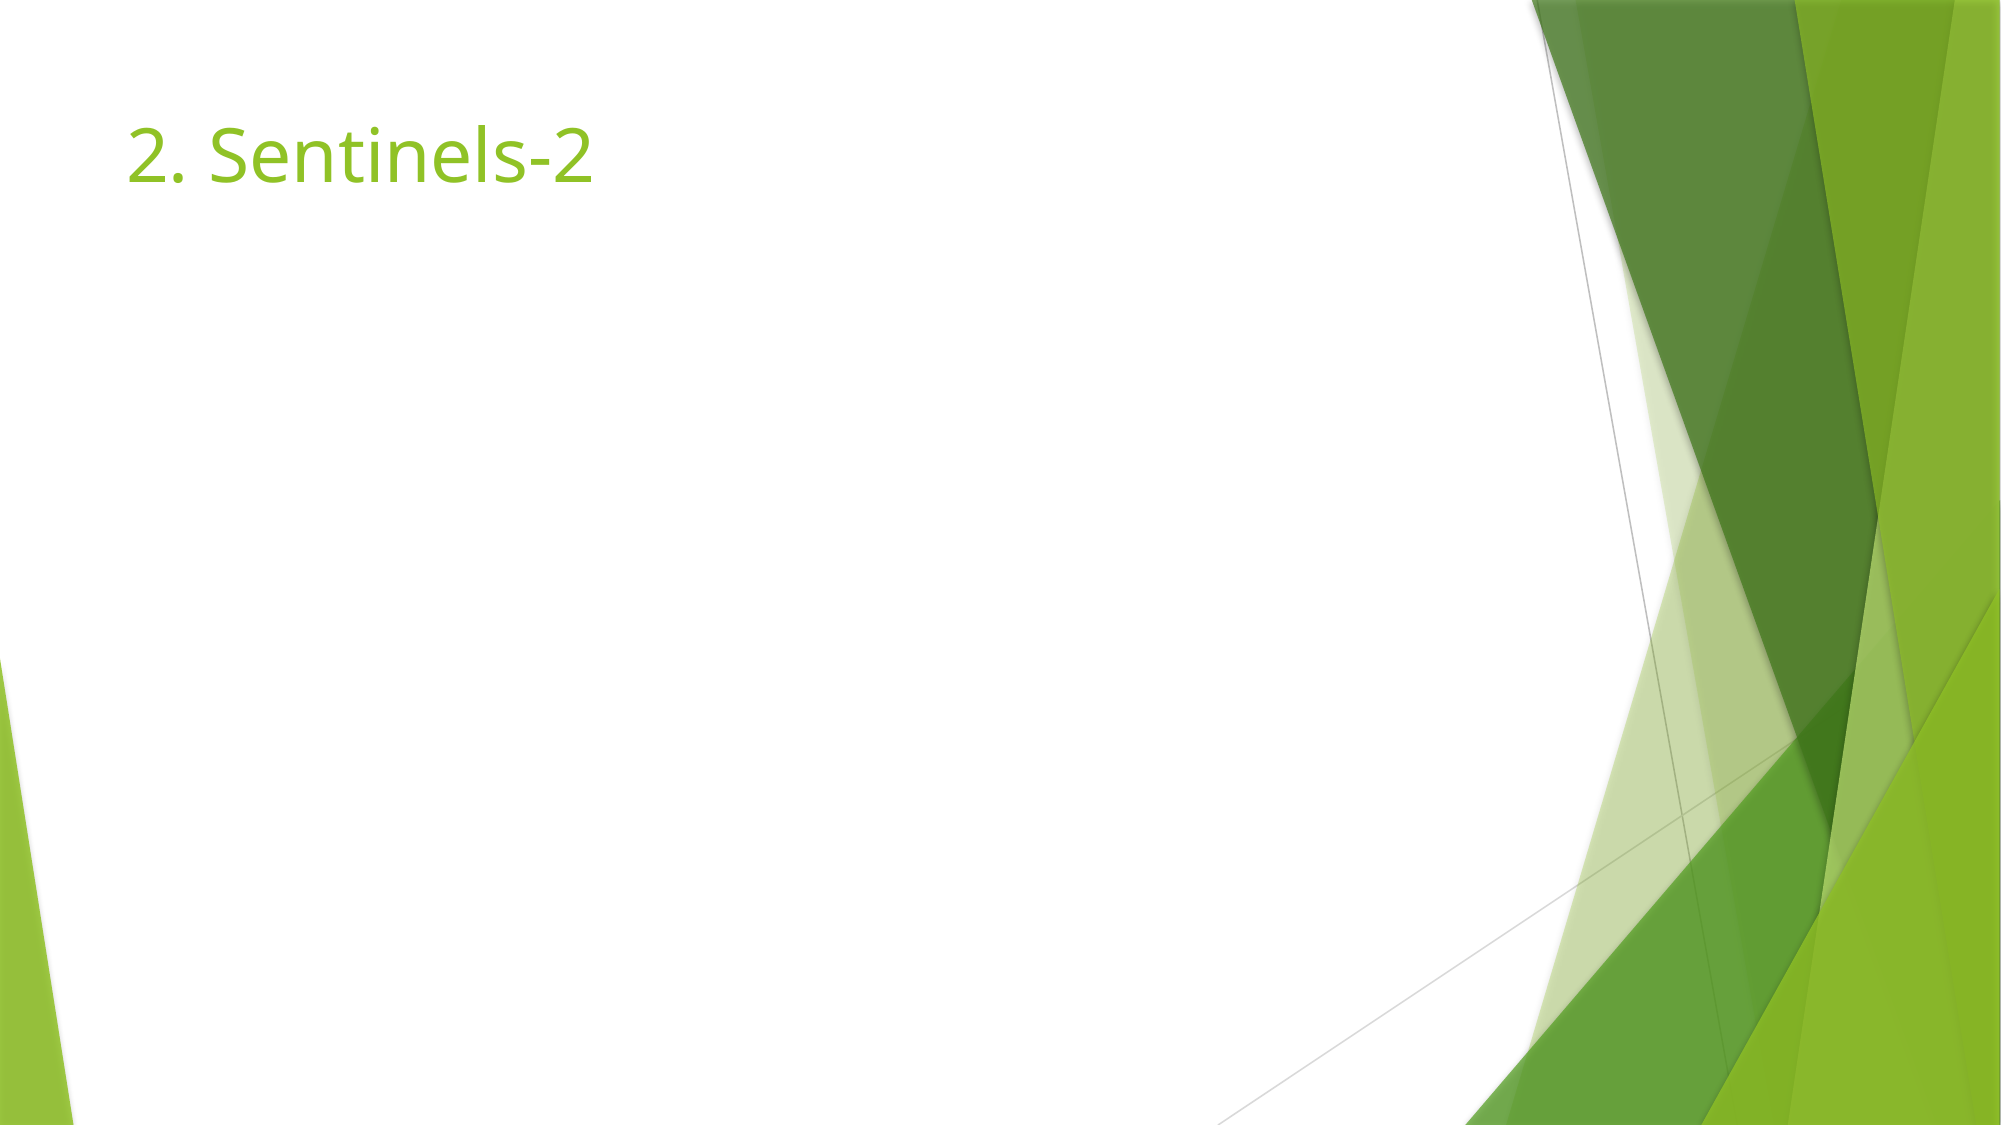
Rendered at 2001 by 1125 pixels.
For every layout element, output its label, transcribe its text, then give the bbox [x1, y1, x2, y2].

title 2. Sentinels-2 [111, 99, 1522, 317]
